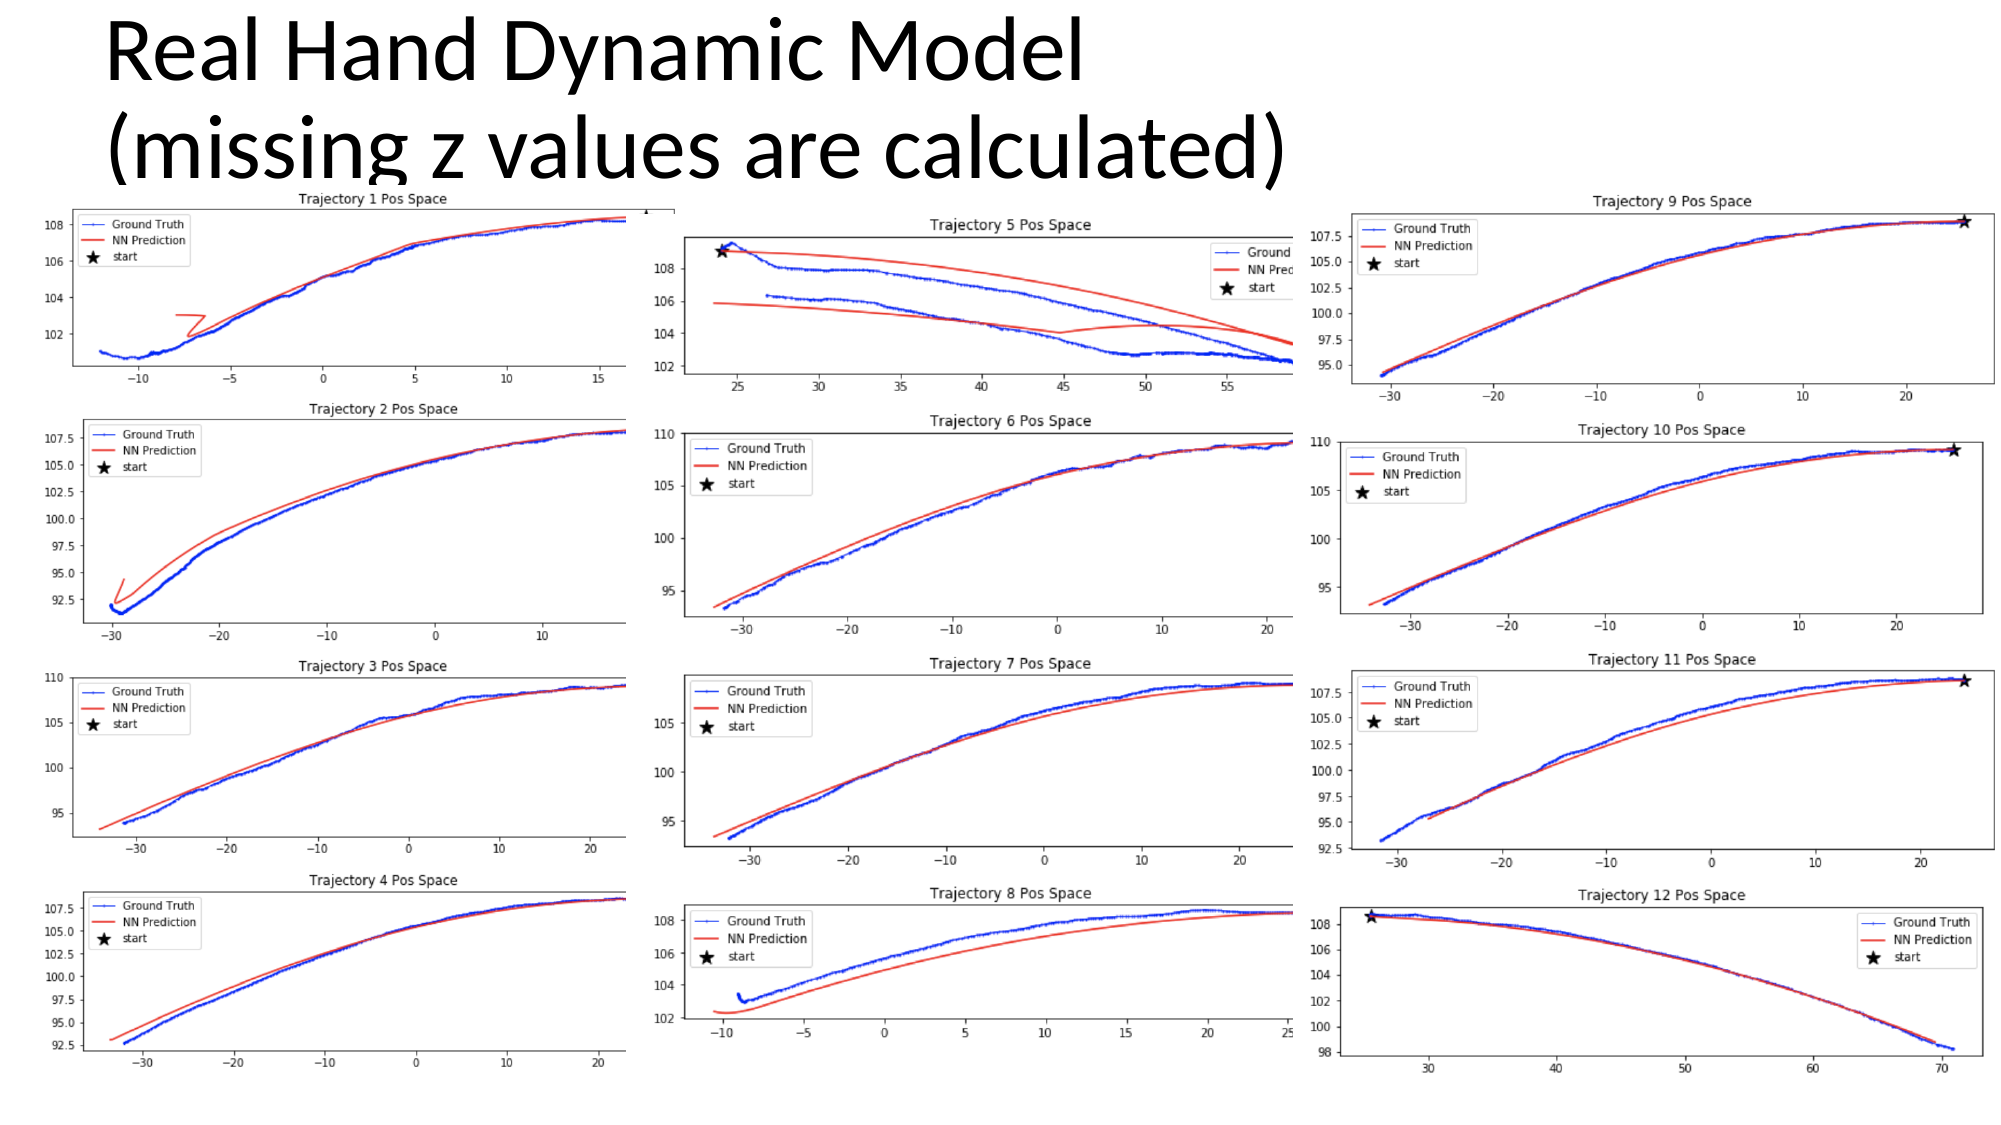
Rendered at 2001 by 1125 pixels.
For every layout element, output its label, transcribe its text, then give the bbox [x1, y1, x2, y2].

picture [0, 185, 2000, 1088]
text_box Real Hand Dynamic Model (missing z values are calculated) [89, 39, 1815, 161]
